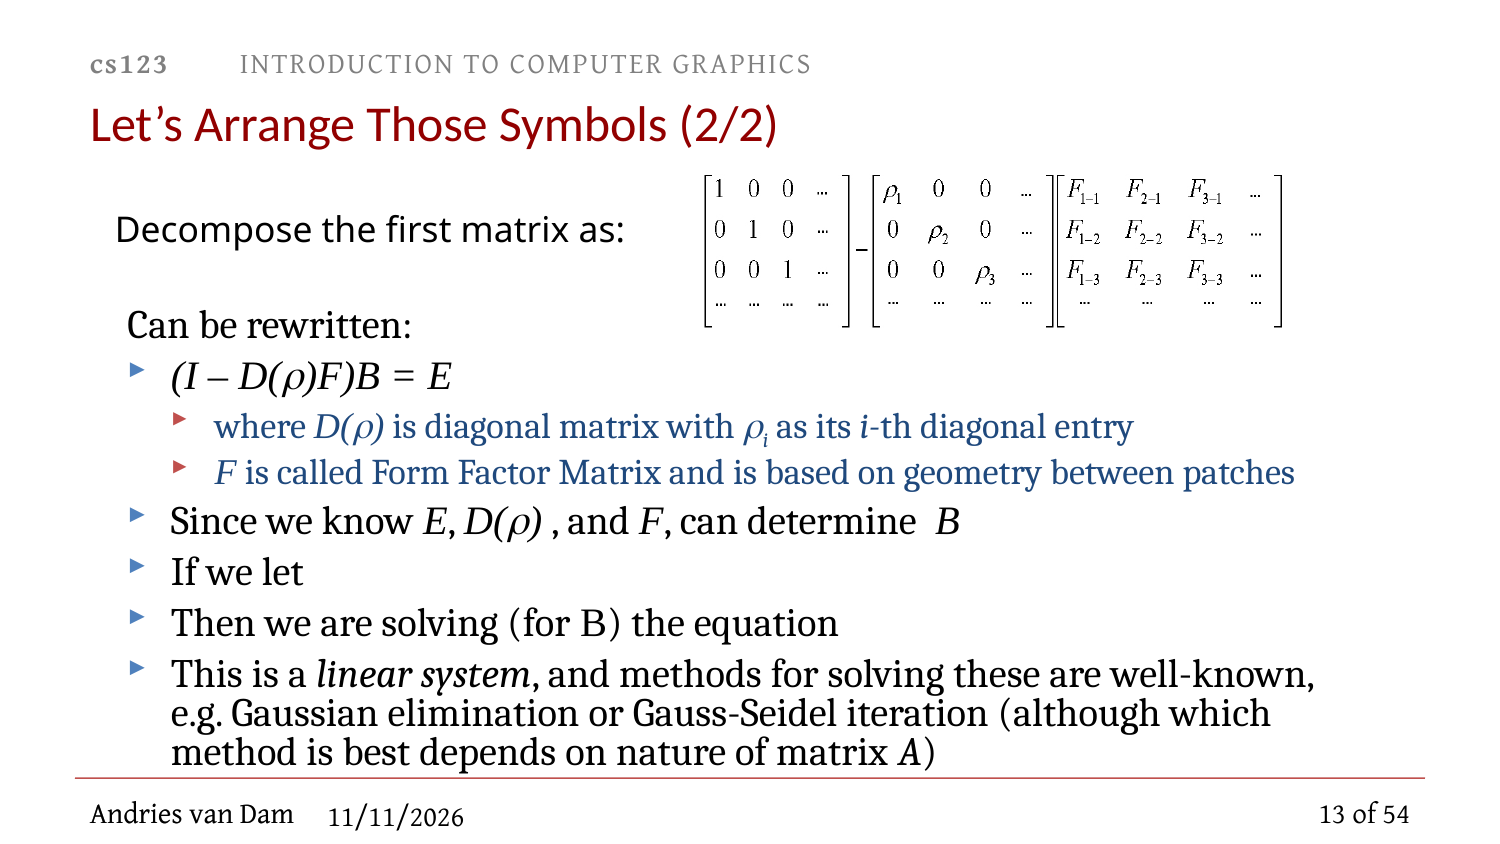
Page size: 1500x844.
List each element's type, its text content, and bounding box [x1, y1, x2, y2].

text_box Decompose the first matrix as: [99, 200, 693, 258]
slide_number 13 of 54 [1224, 787, 1425, 827]
text_box 11/28/2012 [312, 789, 688, 840]
picture [699, 168, 1288, 335]
title Let’s Arrange Those Symbols (2/2) [75, 84, 1425, 160]
